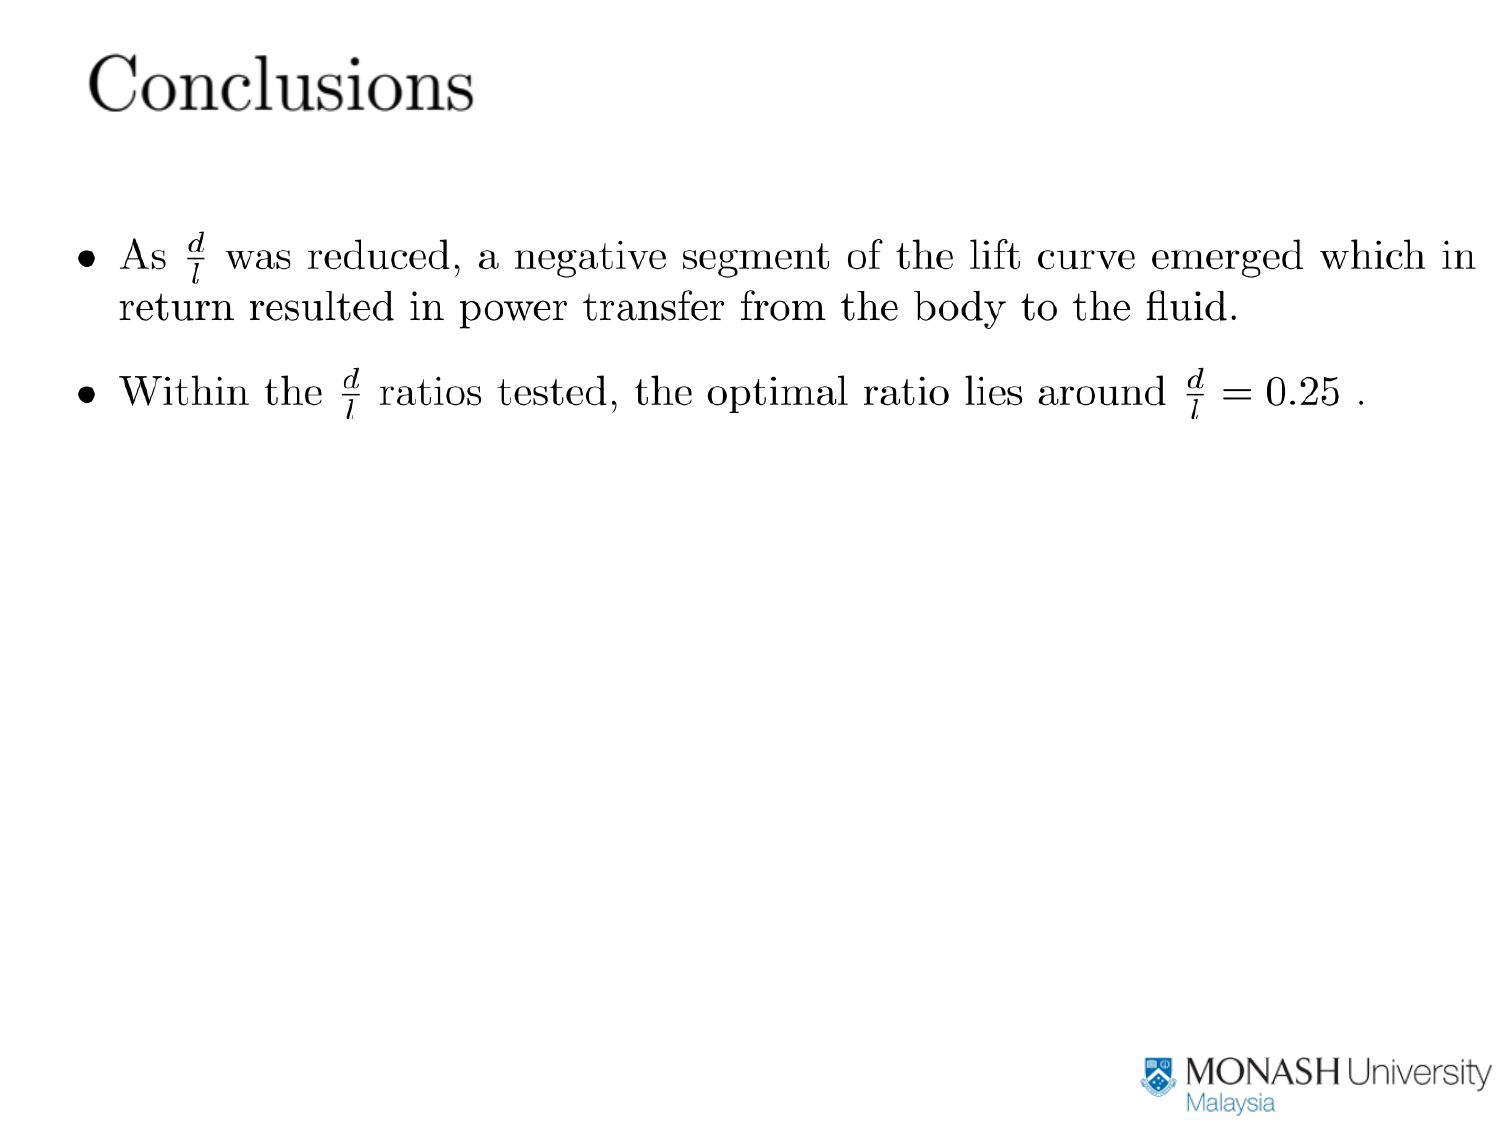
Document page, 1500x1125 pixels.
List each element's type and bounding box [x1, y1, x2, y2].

picture [1136, 1056, 1495, 1117]
picture [76, 208, 1477, 419]
picture [81, 48, 520, 127]
